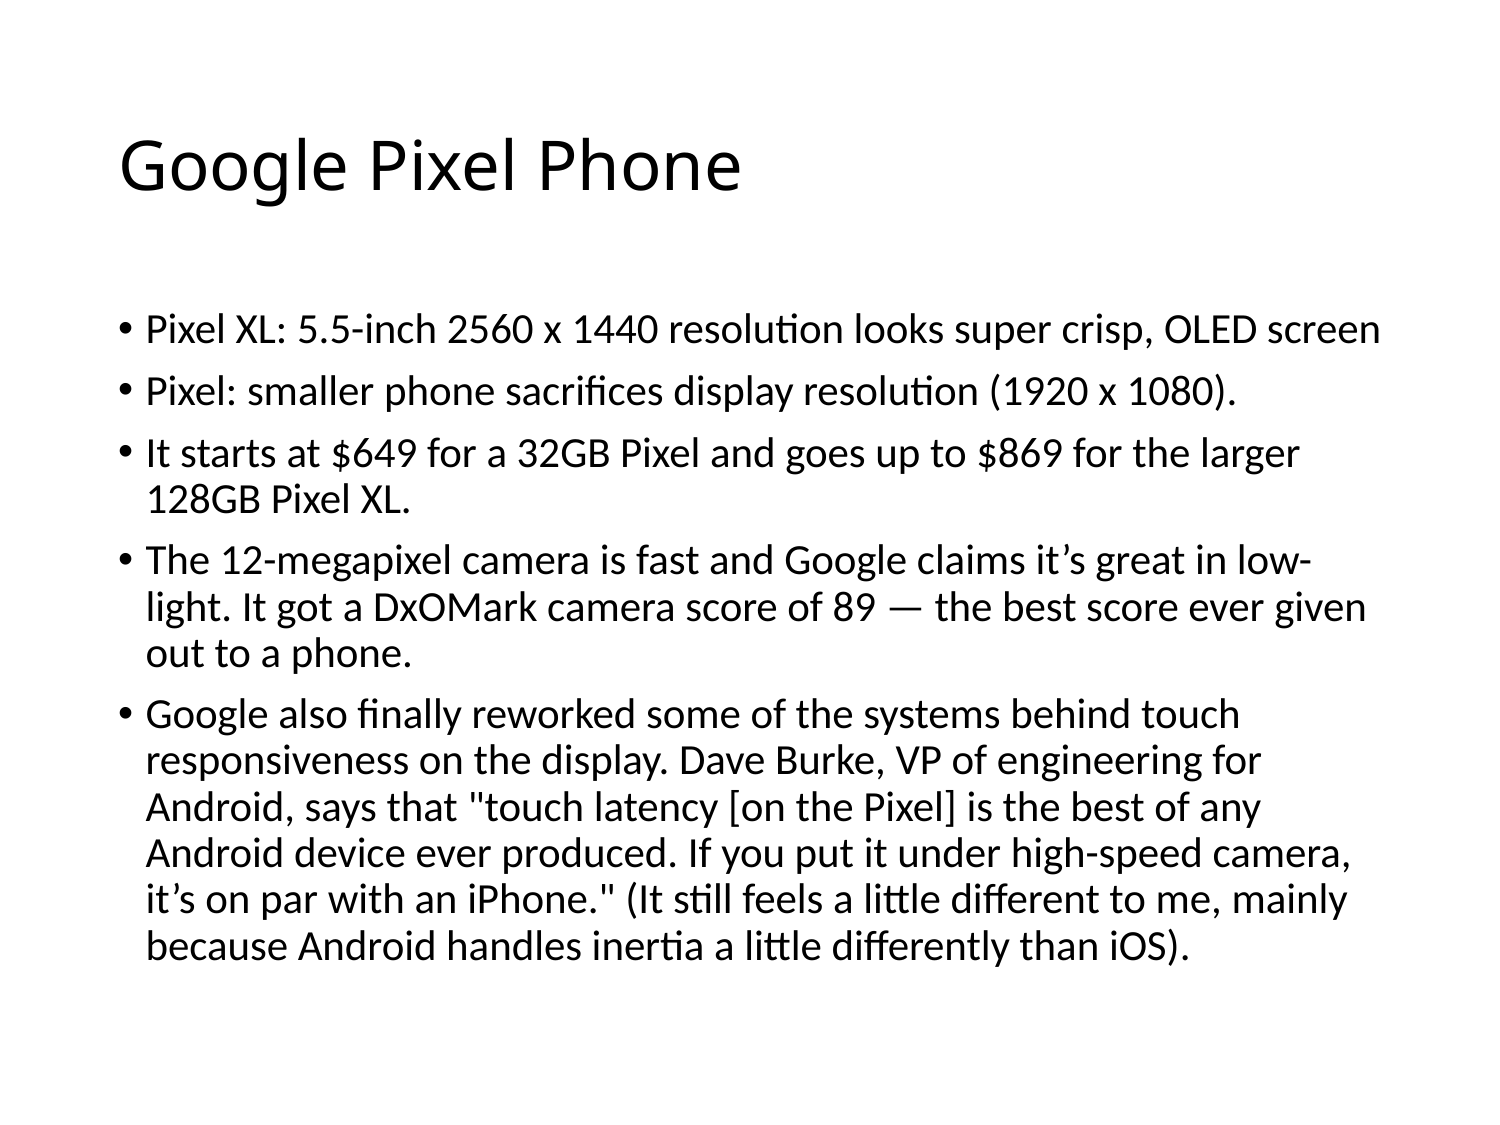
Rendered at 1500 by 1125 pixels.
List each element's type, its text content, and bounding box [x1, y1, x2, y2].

title Google Pixel Phone [103, 59, 1397, 278]
list Pixel XL: 5.5-inch 2560 x 1440 resolution looks super crisp, OLED screen Pixel: smaller phone sacrifices display resolution (1920 x 1080). It starts at $649 for a 32GB Pixel and goes up to $869 for the larger 128GB Pixel XL. The 12-megapixel camera is fast and Google claims it’s great in low-light. It got a DxOMark camera score of 89 — the best score ever given out to a phone. Google also finally reworked some of the systems behind touch responsiveness on the display. Dave Burke, VP of engineering for Android, says that "touch latency [on the Pixel] is the best of any Android device ever produced. If you put it under high-speed camera, it’s on par with an iPhone." (It still feels a little different to me, mainly because Android handles inertia a little differently than iOS). [103, 299, 1397, 1014]
